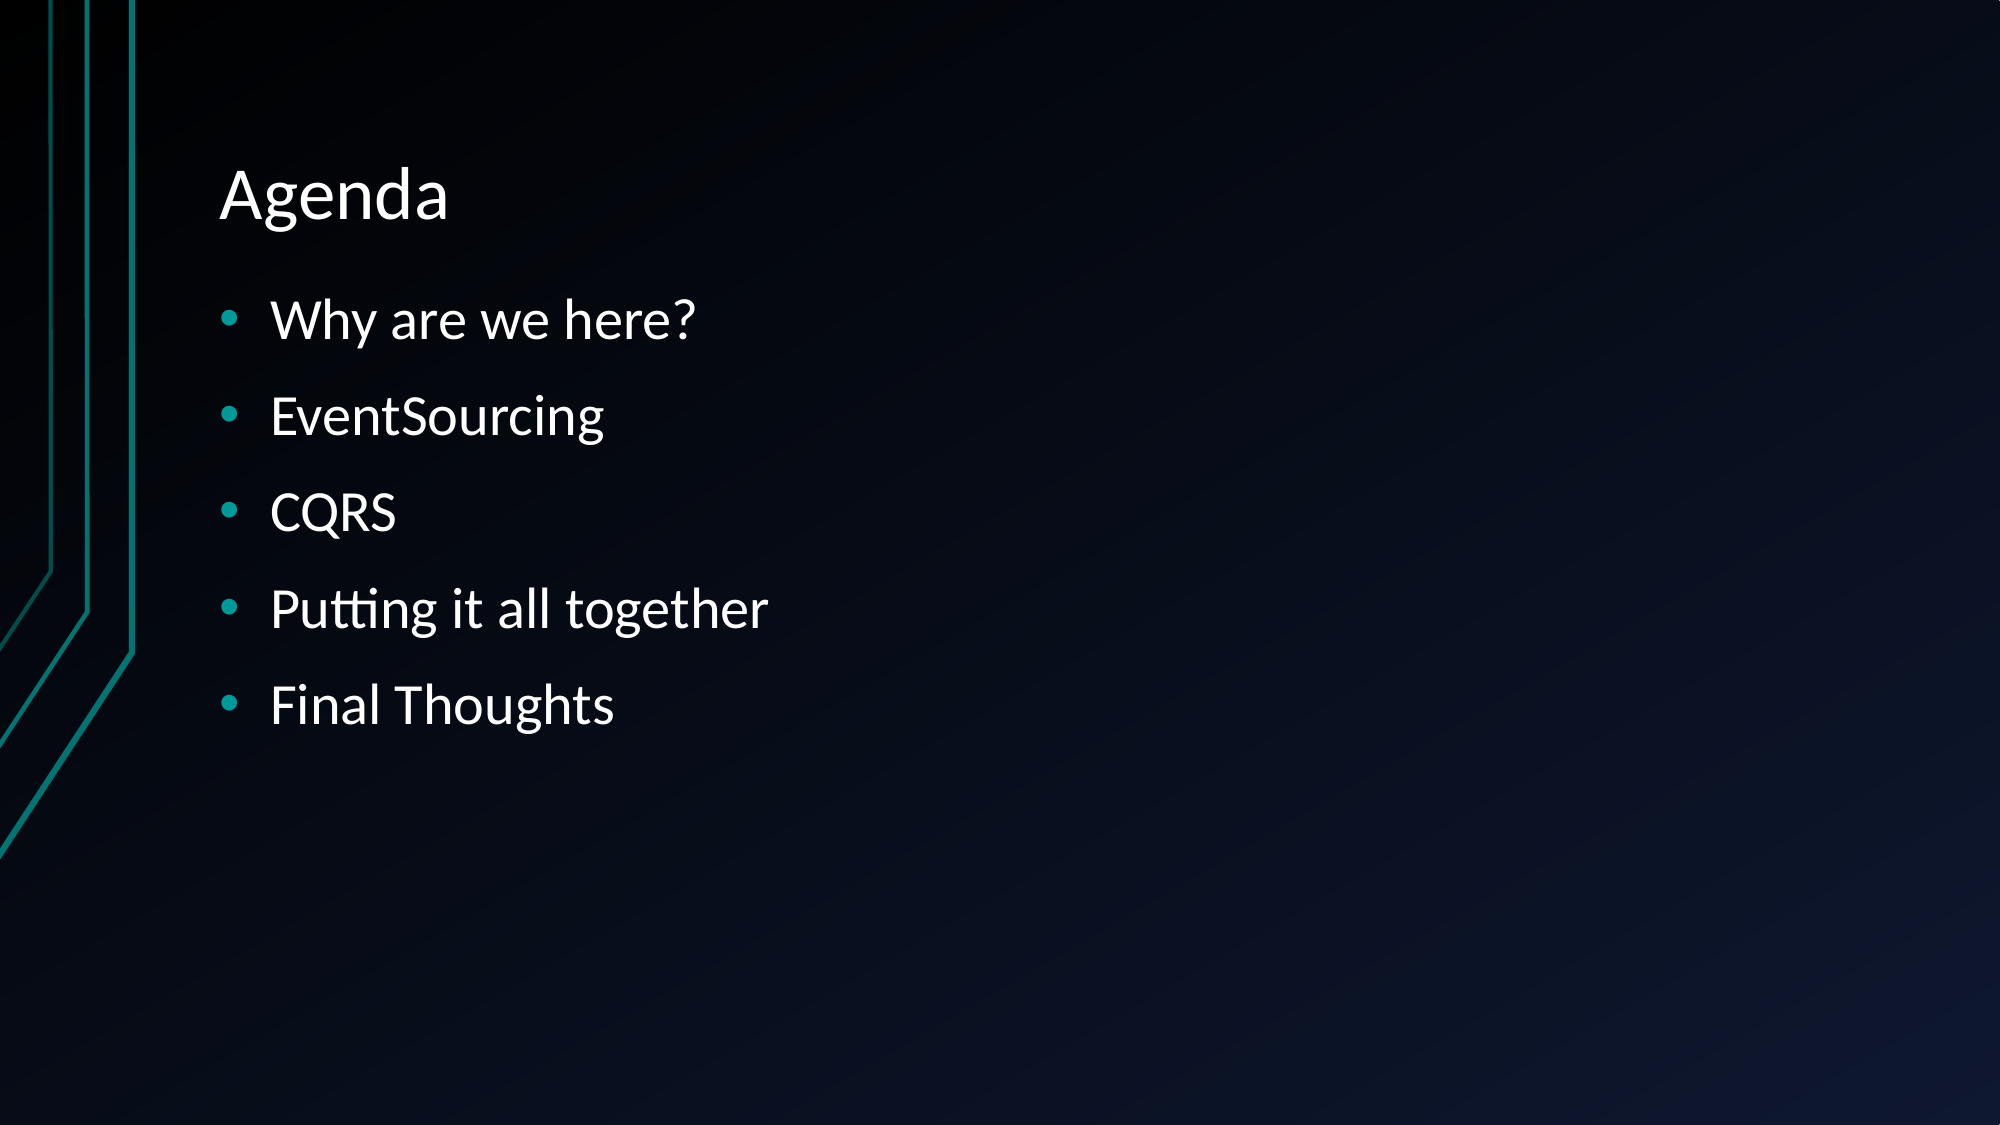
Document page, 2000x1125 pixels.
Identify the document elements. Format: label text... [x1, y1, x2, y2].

list Why are we here? EventSourcing CQRS Putting it all together Final Thoughts [199, 279, 1900, 1012]
title Agenda [199, 45, 1900, 246]
